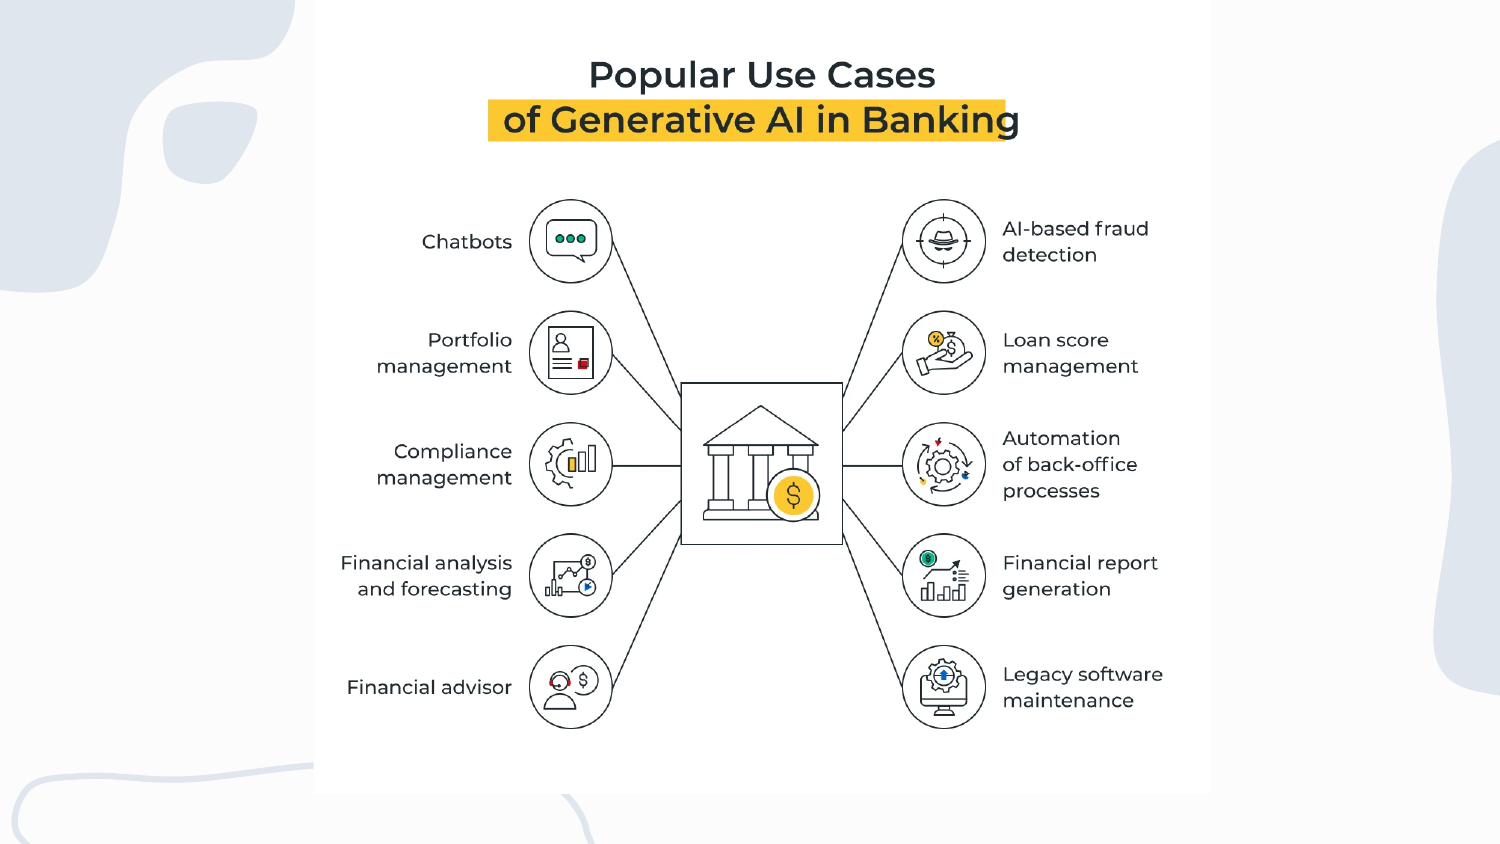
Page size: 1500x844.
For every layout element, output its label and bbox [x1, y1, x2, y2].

picture [313, 0, 1210, 795]
